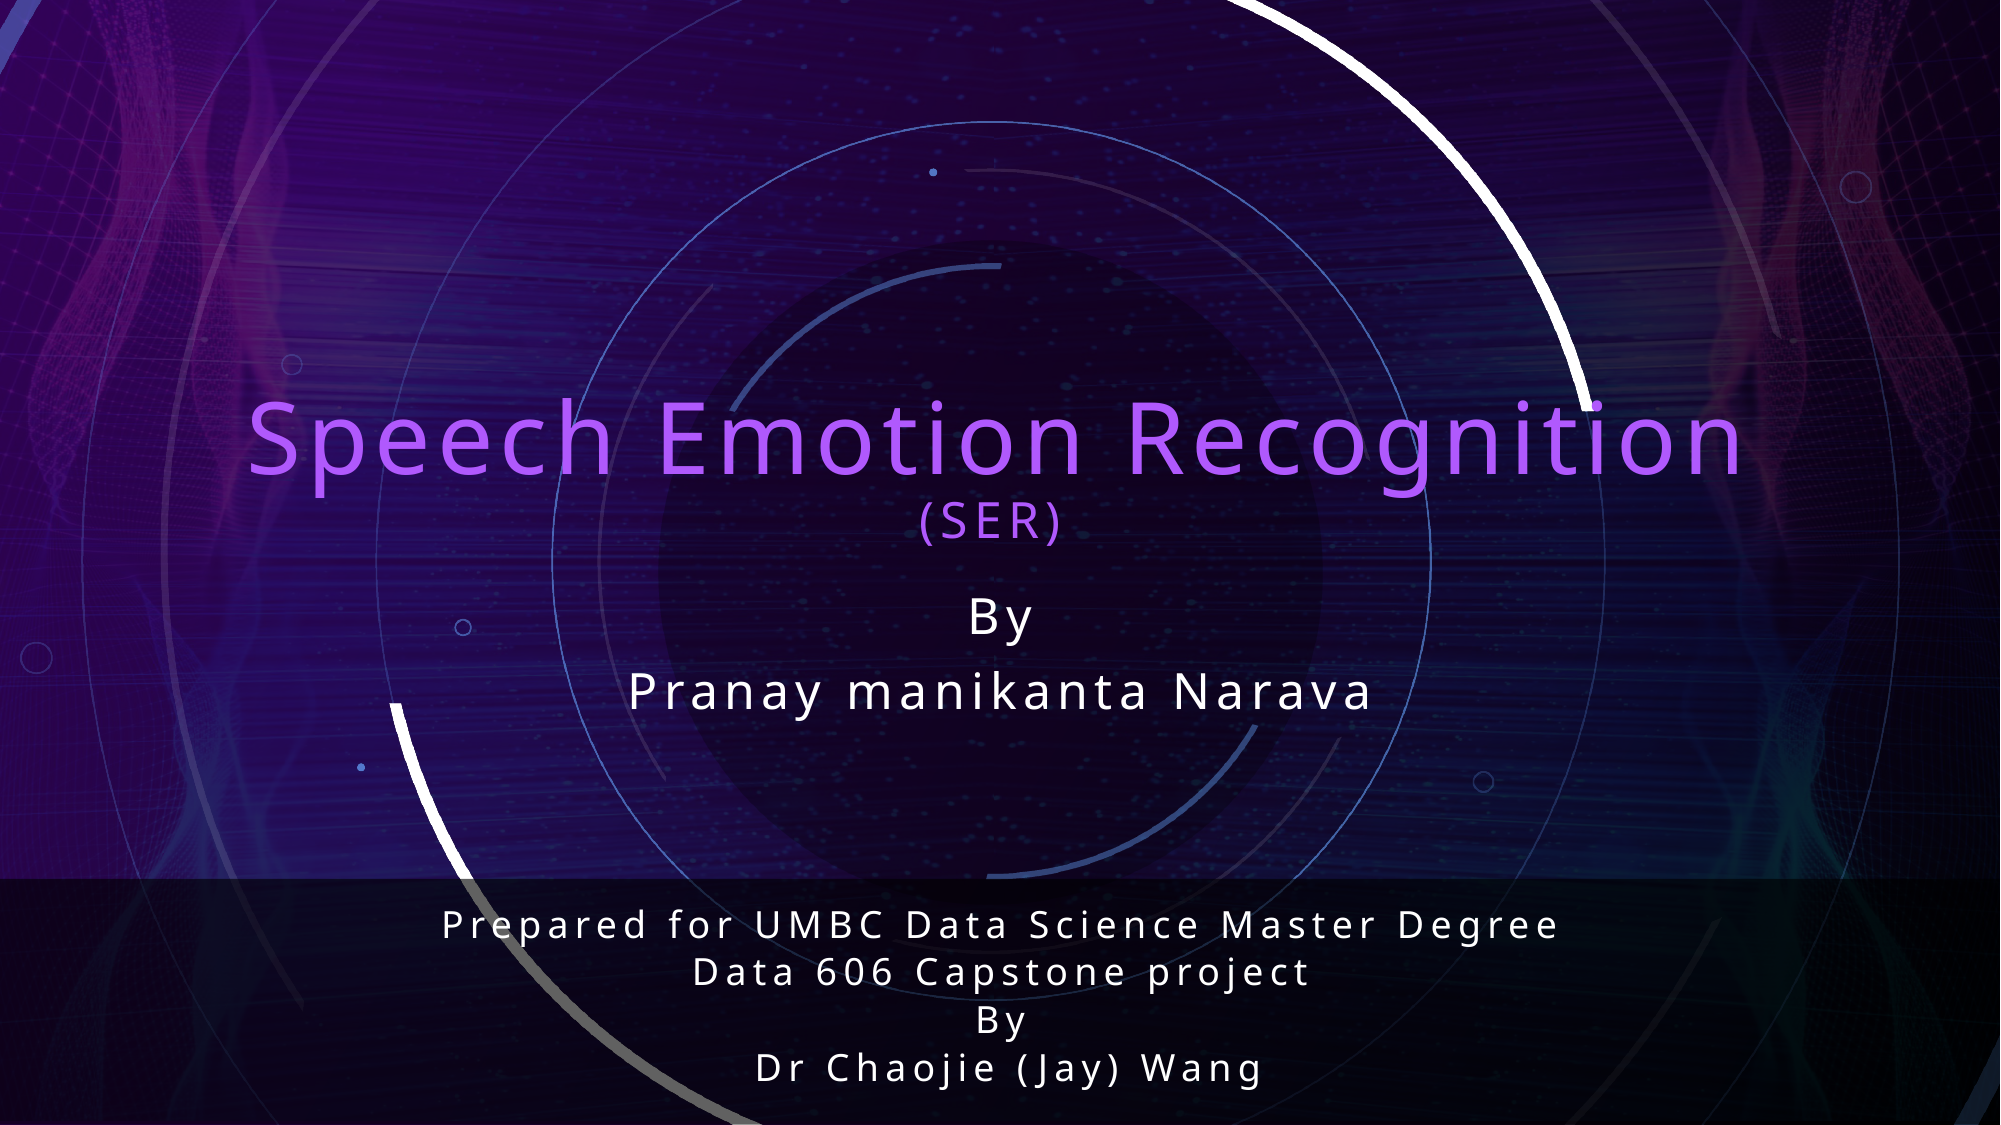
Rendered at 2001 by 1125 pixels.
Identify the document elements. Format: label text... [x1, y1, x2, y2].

picture [0, 712, 2000, 878]
list Prepared for UMBC Data Science Master Degree Data 606 Capstone project By Dr Chaojie (Jay) Wang [0, 878, 2000, 1125]
subtitle By Pranay manikanta Narava [0, 583, 2000, 712]
title Speech Emotion Recognition (SER) [0, 353, 2000, 583]
picture [0, 0, 2000, 353]
